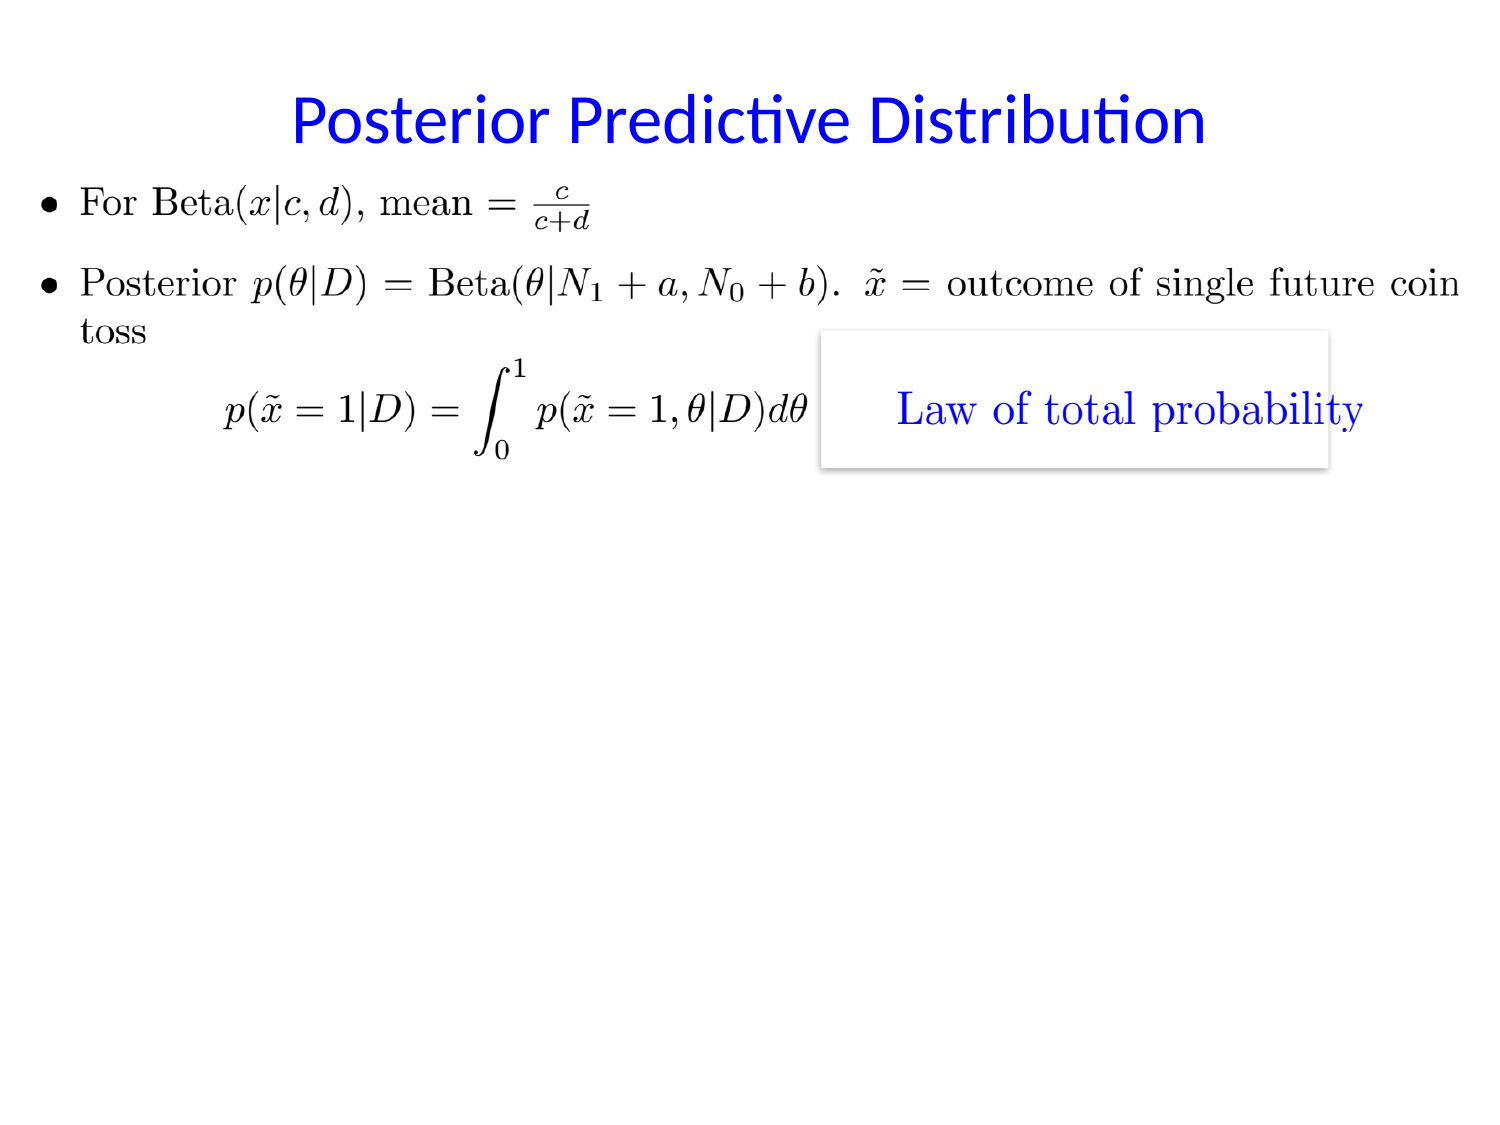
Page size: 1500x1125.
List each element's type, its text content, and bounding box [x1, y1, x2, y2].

picture [40, 184, 1459, 469]
title Posterior Predictive Distribution [75, 21, 1425, 183]
